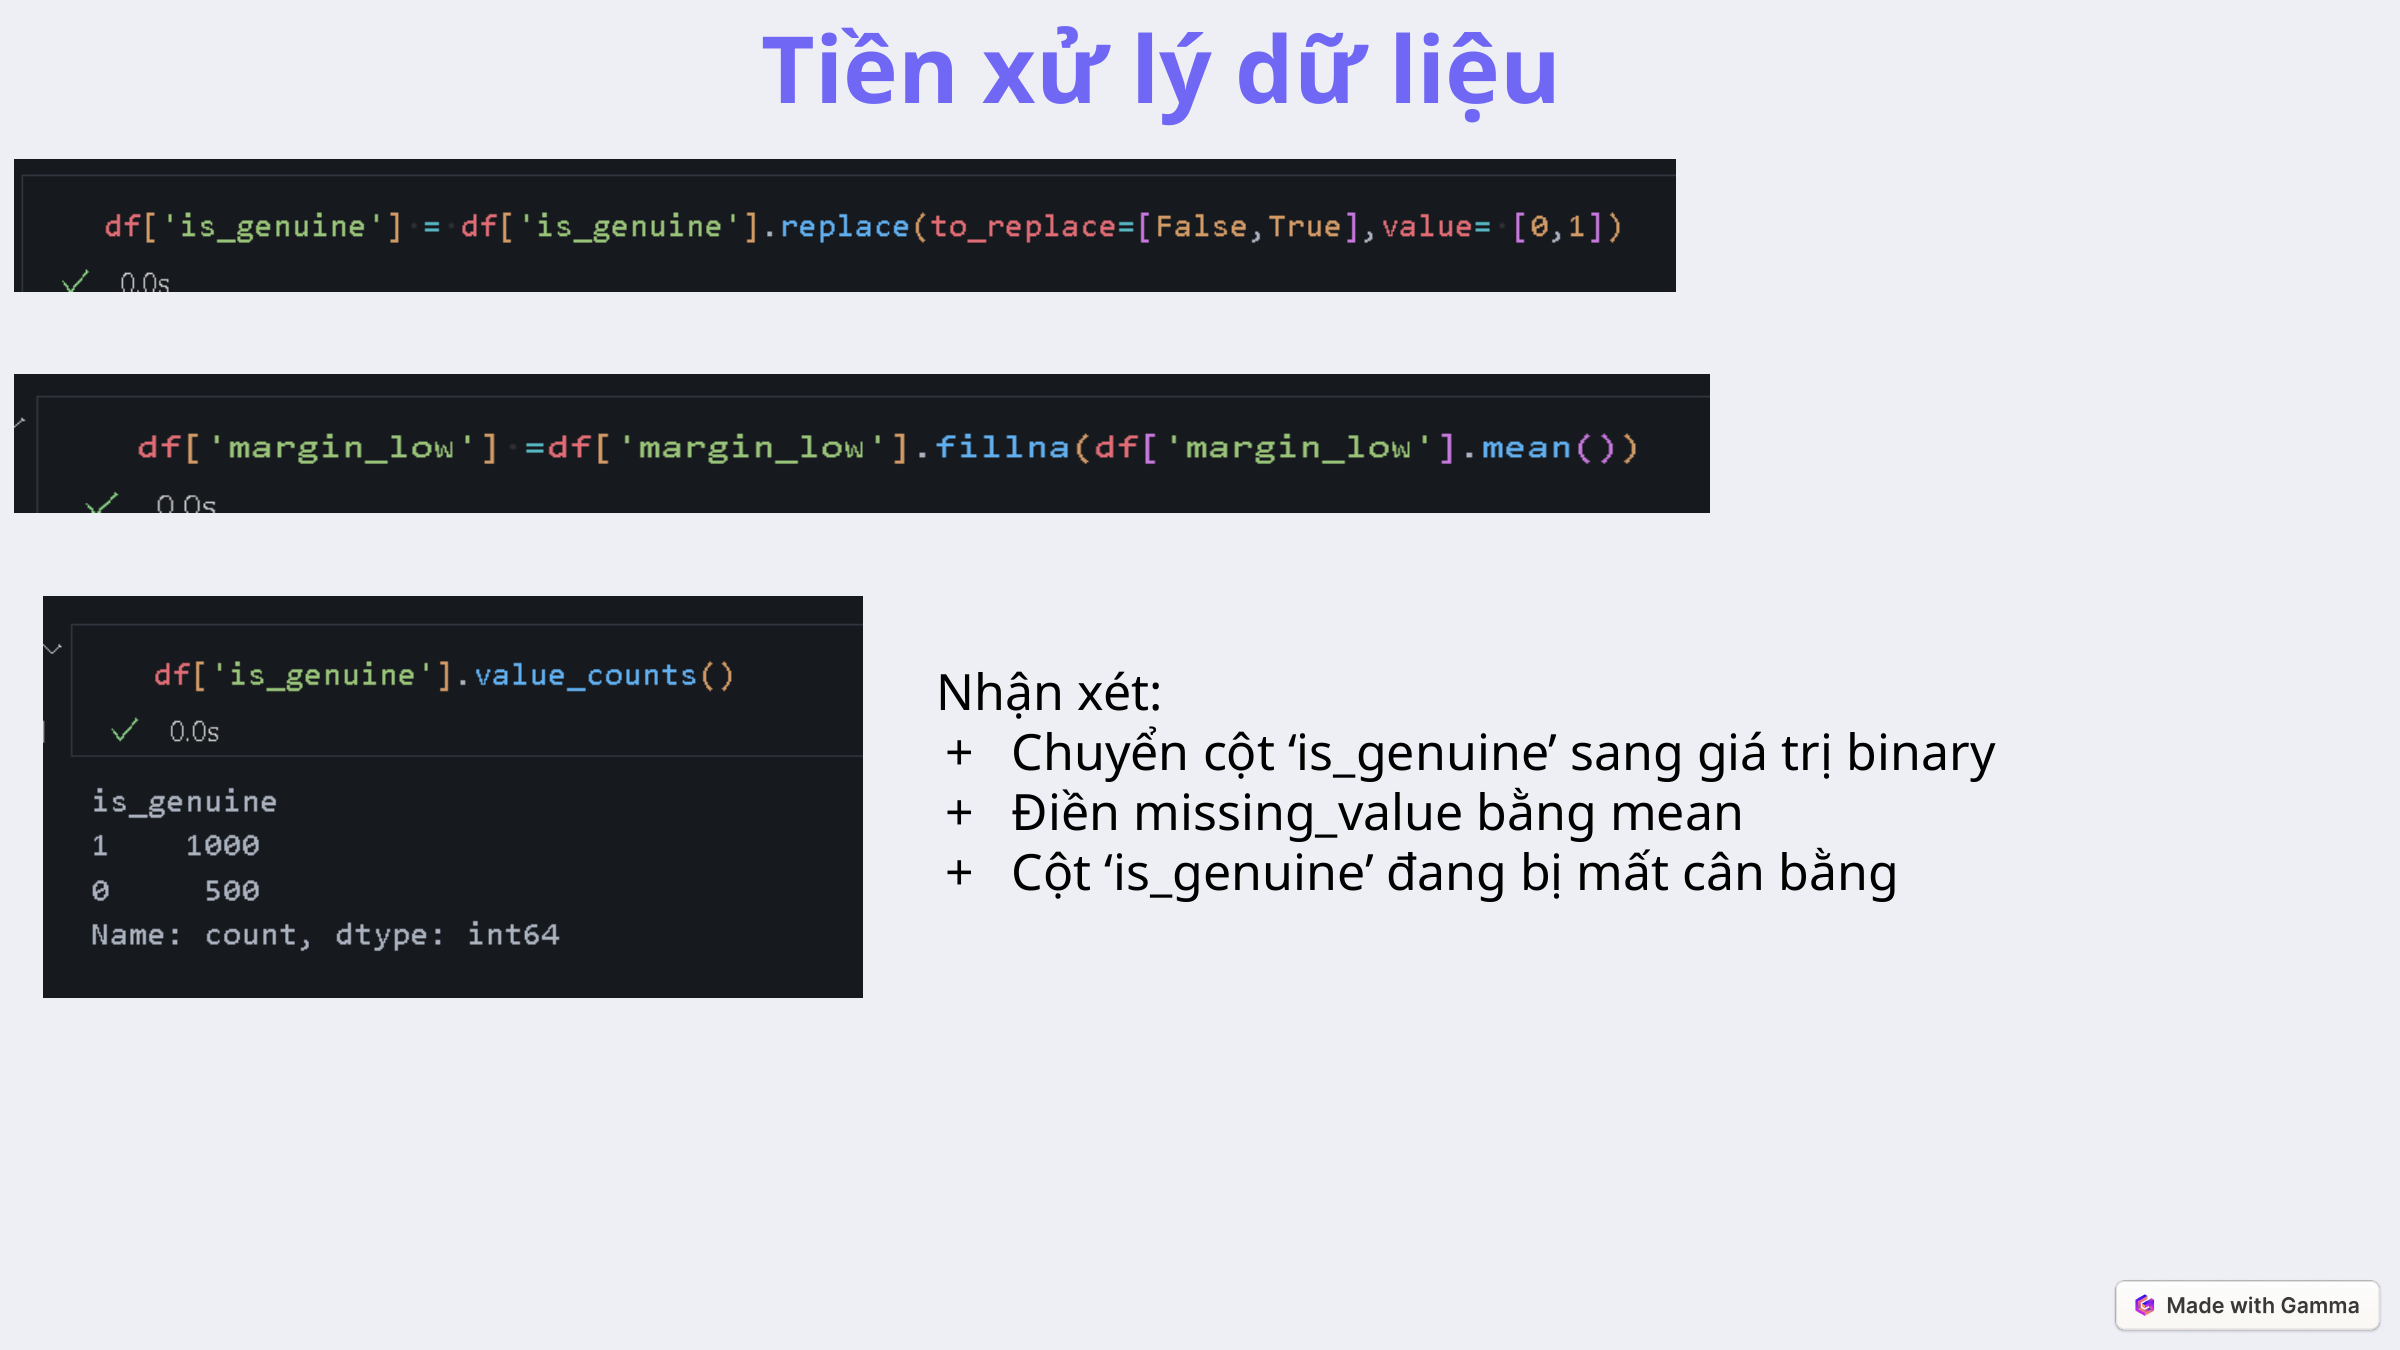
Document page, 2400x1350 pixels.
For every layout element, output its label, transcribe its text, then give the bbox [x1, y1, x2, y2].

text_box Tiền xử lý dữ liệu [406, 0, 1917, 130]
picture [2106, 1271, 2389, 1339]
picture [14, 159, 1676, 292]
picture [14, 374, 1710, 513]
text_box Nhận xét: Chuyển cột ‘is_genuine’ sang giá trị binary Điền missing_value bằng mean Cột ‘is_genuine’ đang bị mất cân bằng [921, 645, 2400, 916]
picture [42, 596, 863, 999]
